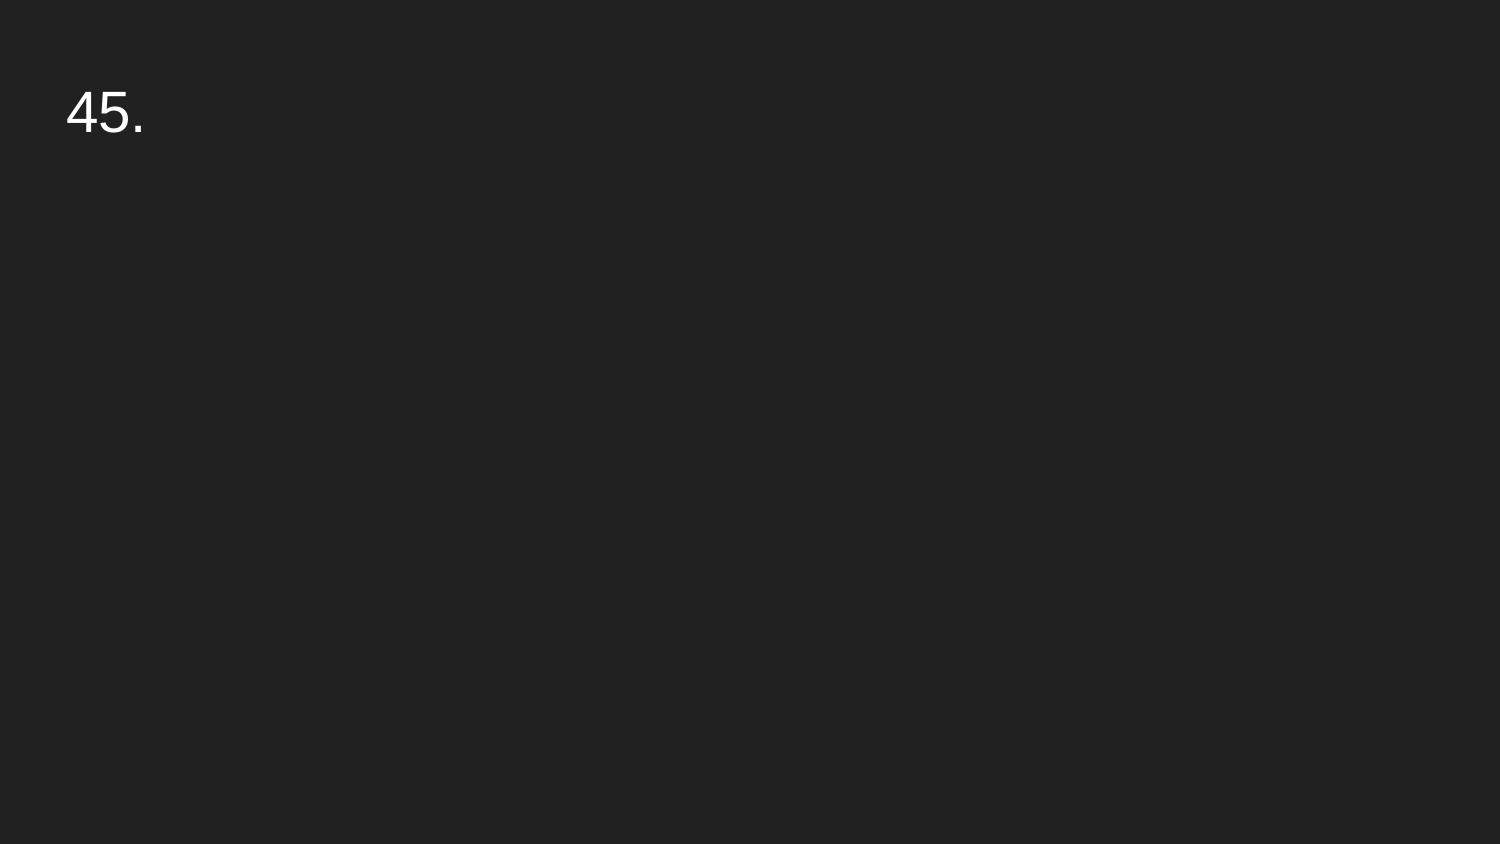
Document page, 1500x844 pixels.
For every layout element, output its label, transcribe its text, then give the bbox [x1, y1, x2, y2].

title 45. [51, 59, 1449, 153]
